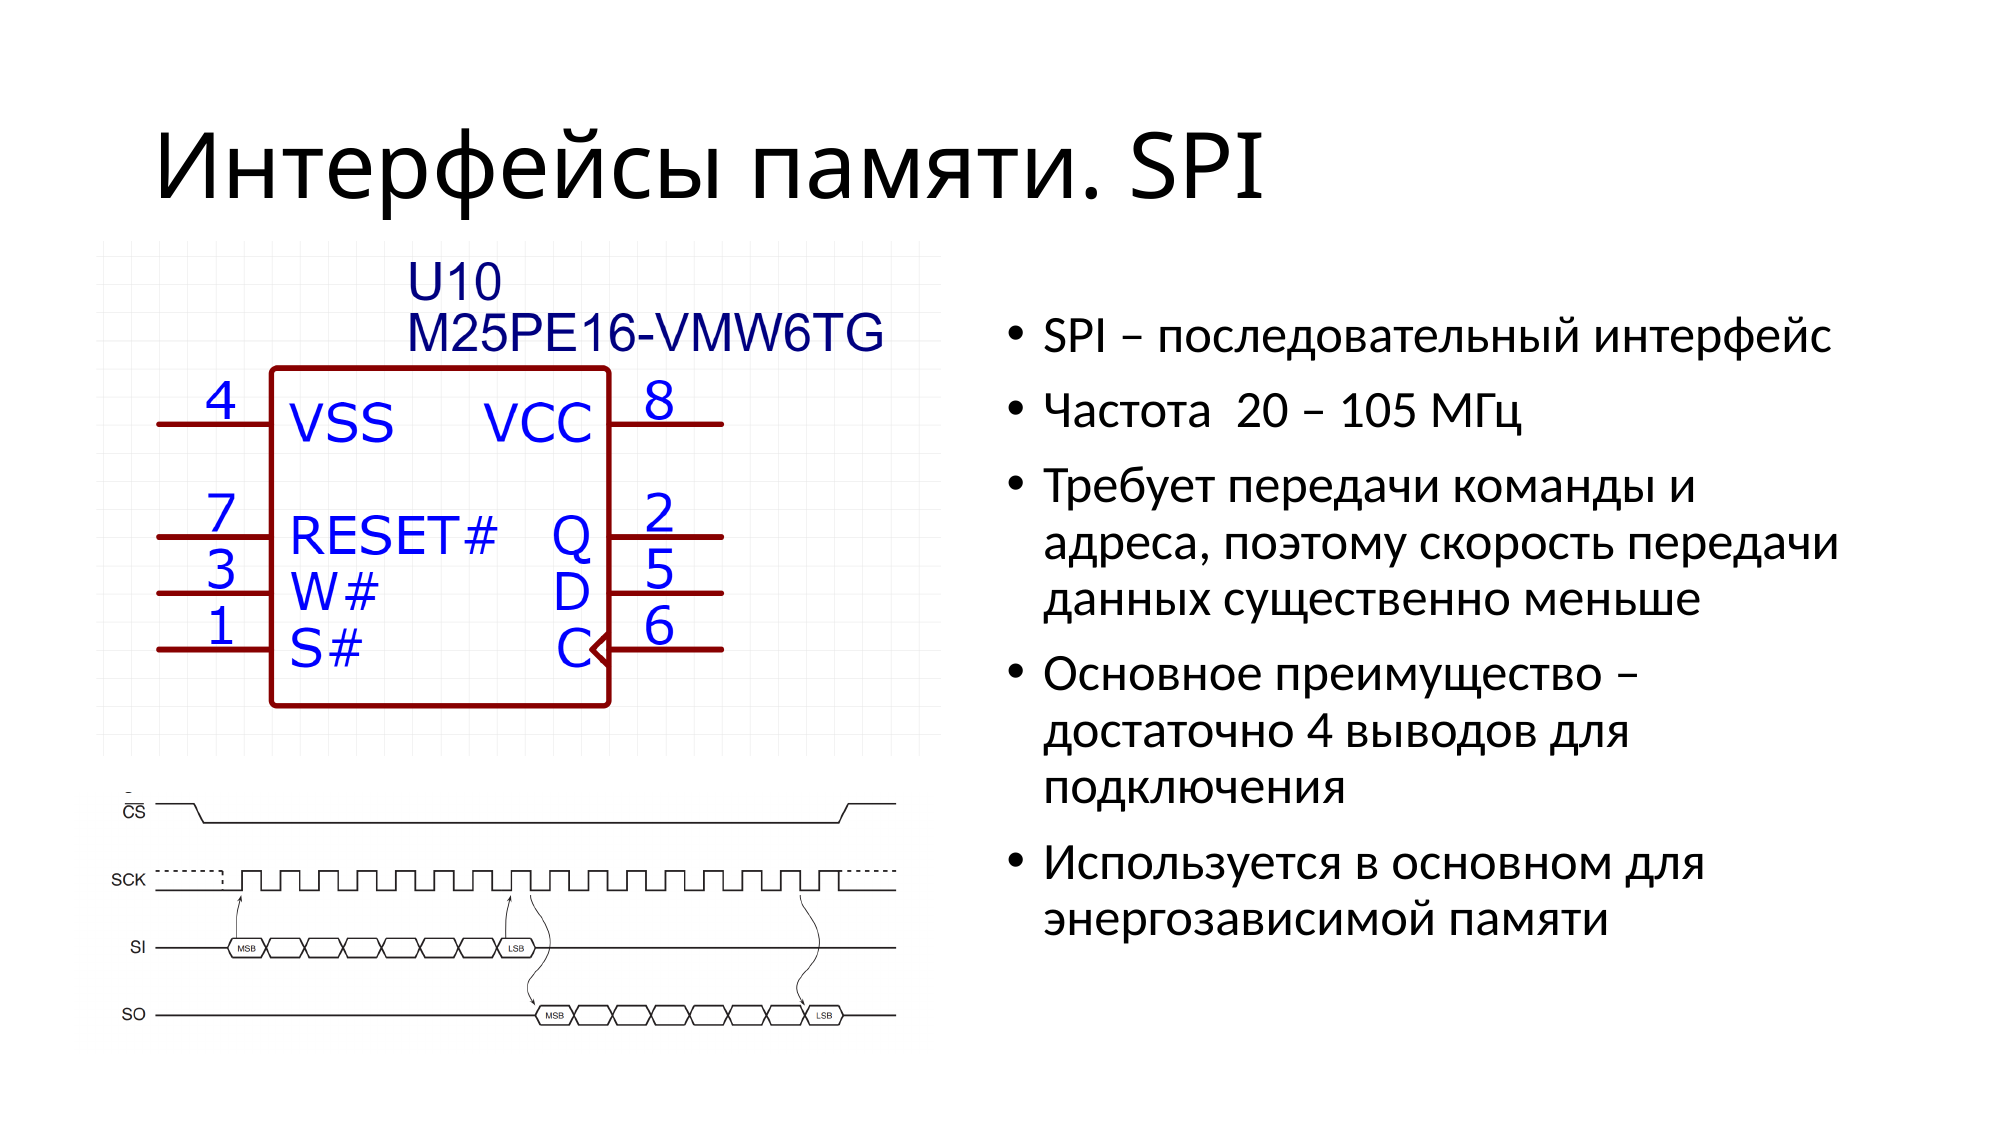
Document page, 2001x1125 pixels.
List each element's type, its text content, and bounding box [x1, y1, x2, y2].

title Интерфейсы памяти. SPI [137, 59, 1863, 278]
picture [96, 240, 941, 756]
text_box SPI – последовательный интерфейс Частота 20 – 105 МГц Требует передачи команды и адреса, поэтому скорость передачи данных существенно меньше Основное преимущество – достаточно 4 выводов для подключения Используется в основном для энергозависимой памяти [991, 299, 1863, 1014]
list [74, 792, 934, 1054]
